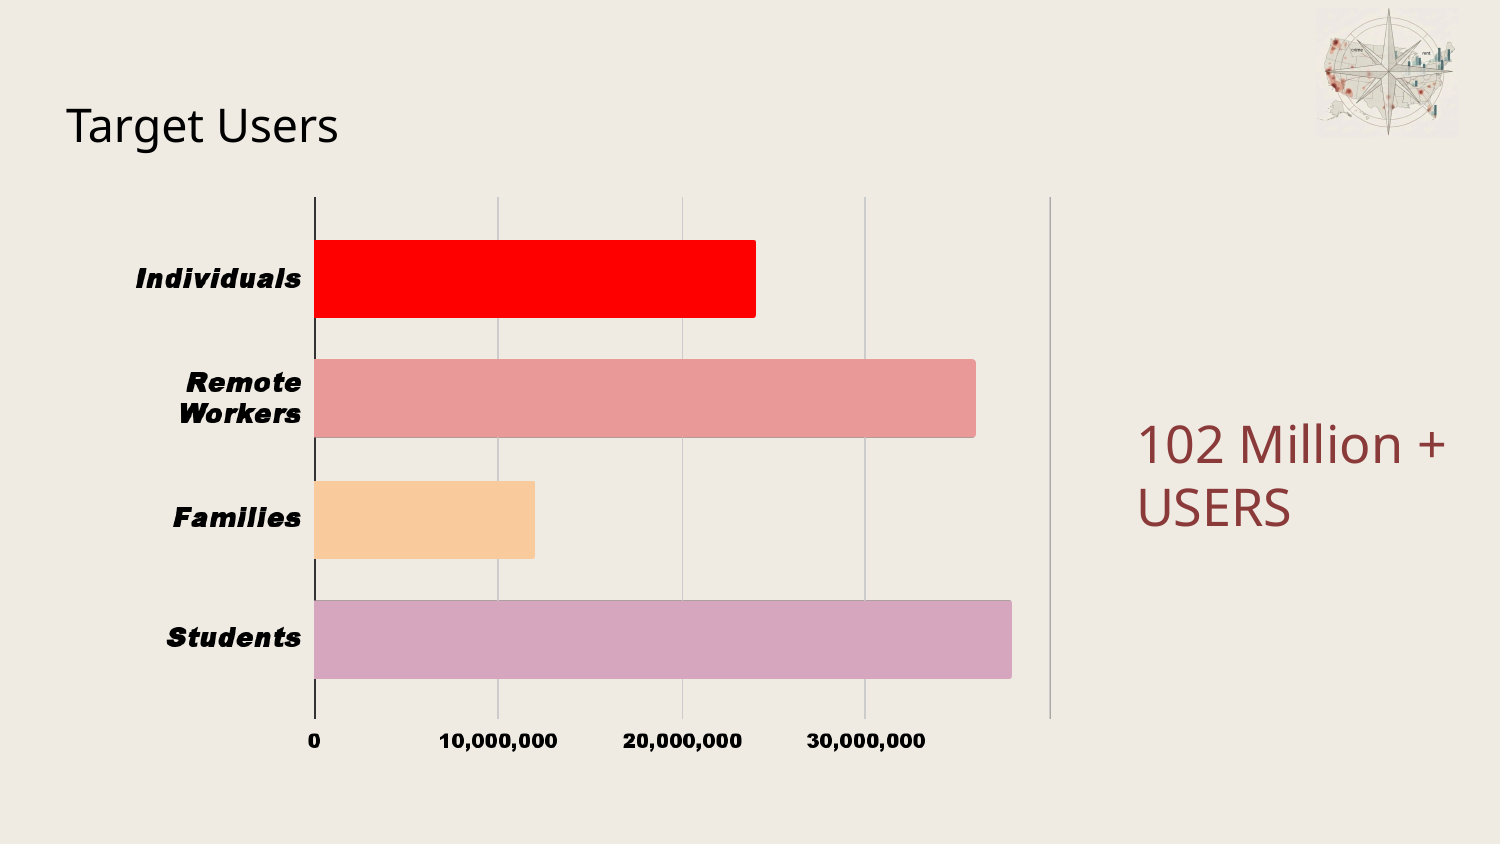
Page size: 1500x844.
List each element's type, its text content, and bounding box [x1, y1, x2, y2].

title Target Users [51, 72, 1449, 167]
text_box 102 Million + USERS [1120, 396, 1500, 498]
picture [1316, 8, 1458, 137]
picture [83, 166, 1080, 784]
